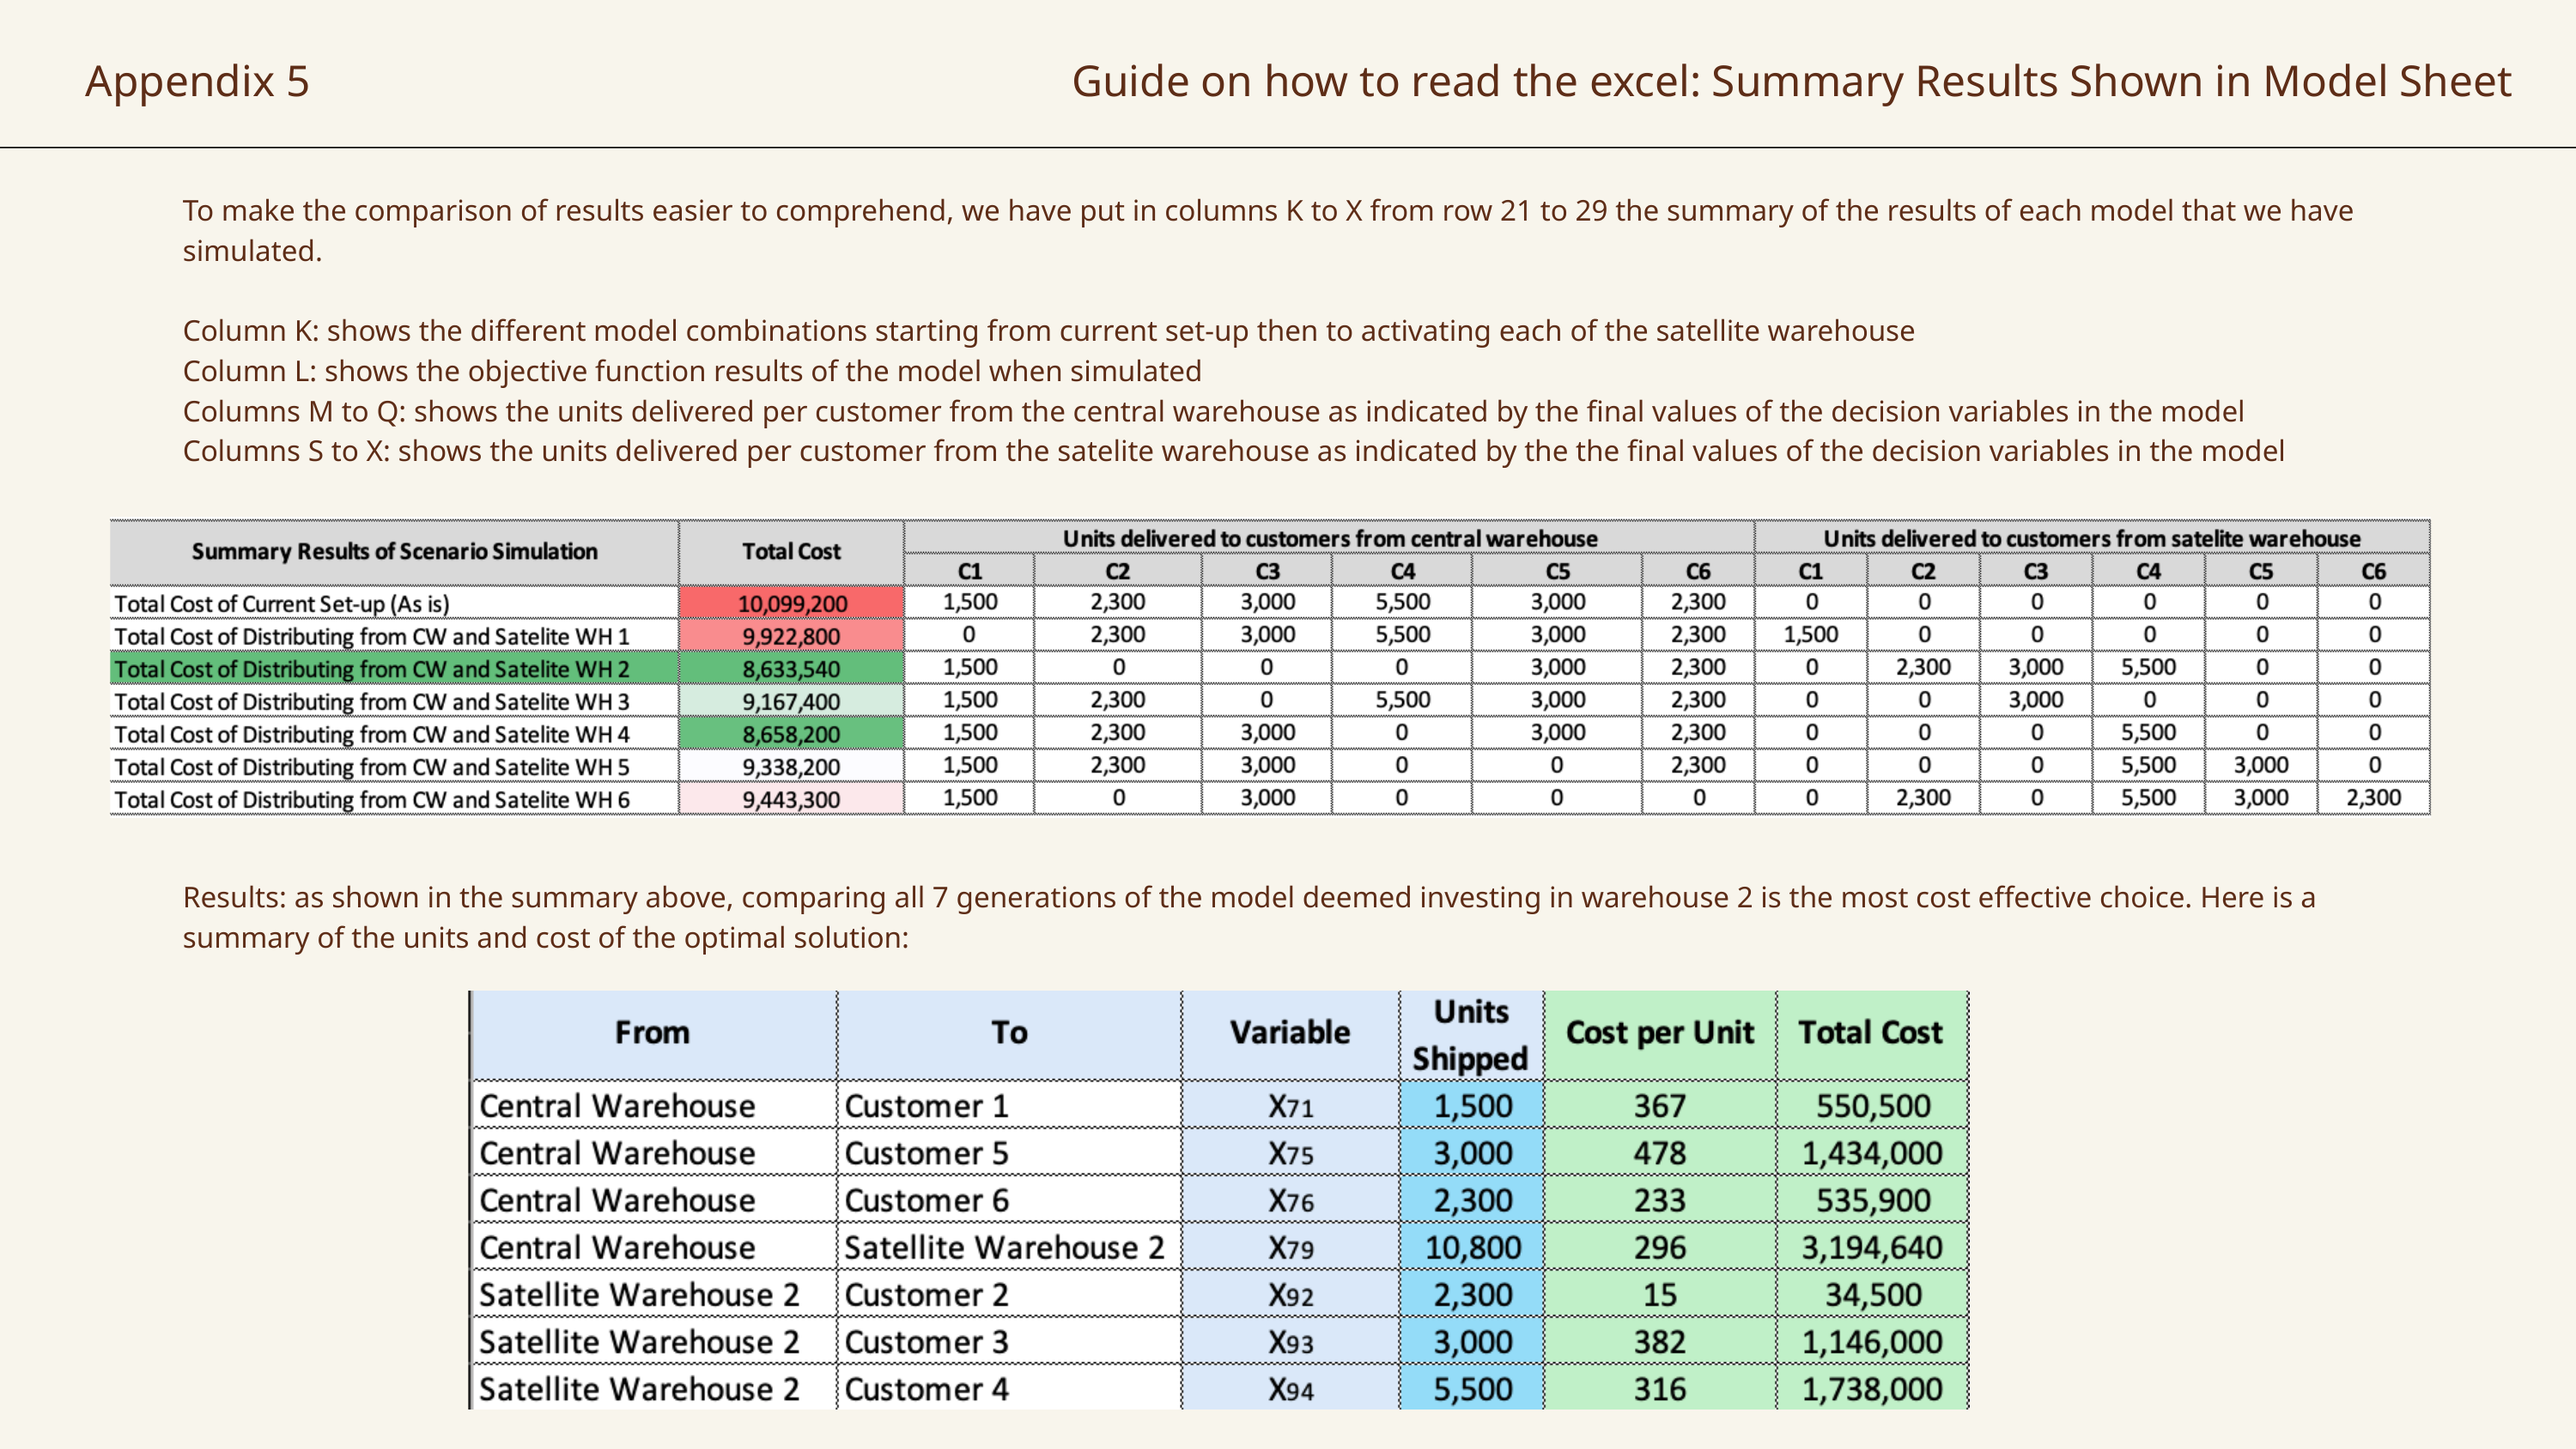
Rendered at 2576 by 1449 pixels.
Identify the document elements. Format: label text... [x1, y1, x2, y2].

text_box Results: as shown in the summary above, comparing all 7 generations of the model deemed investing in warehouse 2 is the most cost effective choice. Here is a summary of the units and cost of the optimal solution: [183, 873, 2393, 954]
text_box Appendix 5 [85, 54, 657, 106]
text_box [110, 517, 2432, 818]
text_box [468, 991, 1970, 1410]
text_box To make the comparison of results easier to comprehend, we have put in columns K to X from row 21 to 29 the summary of the results of each model that we have simulated. Column K: shows the different model combinations starting from current set-up then to activating each of the satellite warehouse Column L: shows the objective function results of the model when simulated Columns M to Q: shows the units delivered per customer from the central warehouse as indicated by the final values of the decision variables in the model Columns S to X: shows the units delivered per customer from the satelite warehouse as indicated by the the final values of the decision variables in the model [183, 186, 2393, 468]
text_box Guide on how to read the excel: Summary Results Shown in Model Sheet [957, 54, 2513, 106]
